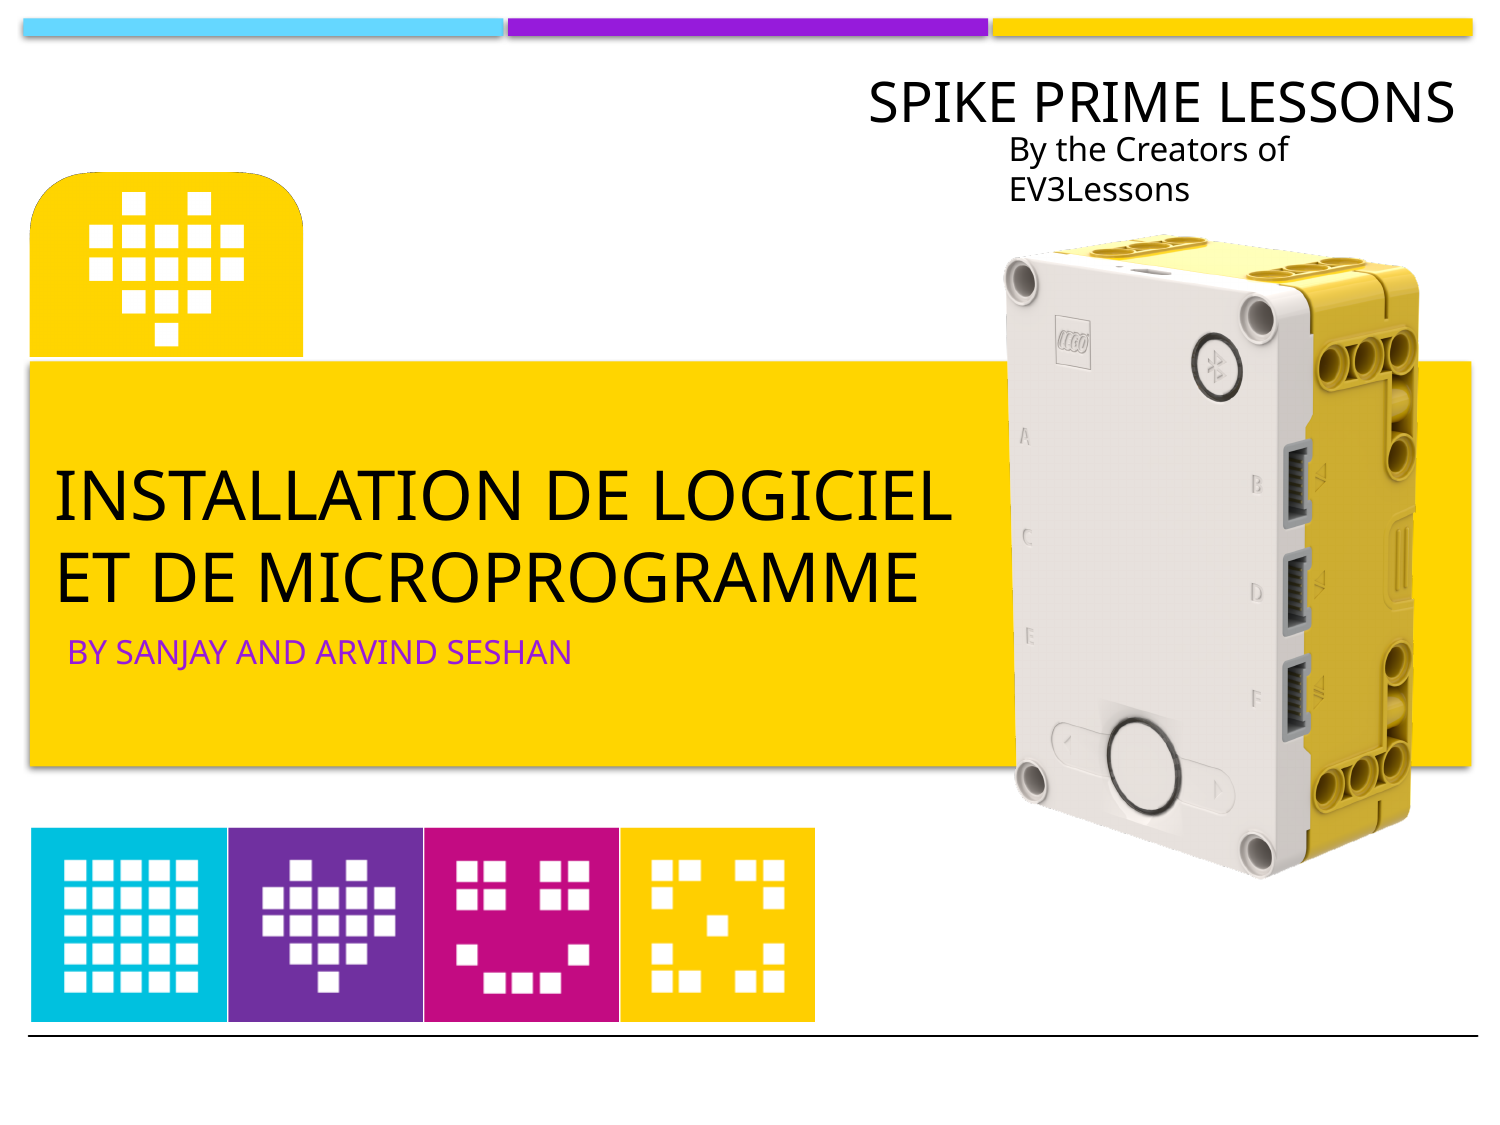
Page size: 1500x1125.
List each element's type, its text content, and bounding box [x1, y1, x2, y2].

picture [993, 221, 1433, 890]
title Installation de logiciel et de microprogramme [39, 377, 994, 625]
picture [29, 172, 304, 357]
subtitle BY SANJAY AND ARVIND SESHAN [51, 623, 994, 721]
picture [31, 826, 815, 1022]
